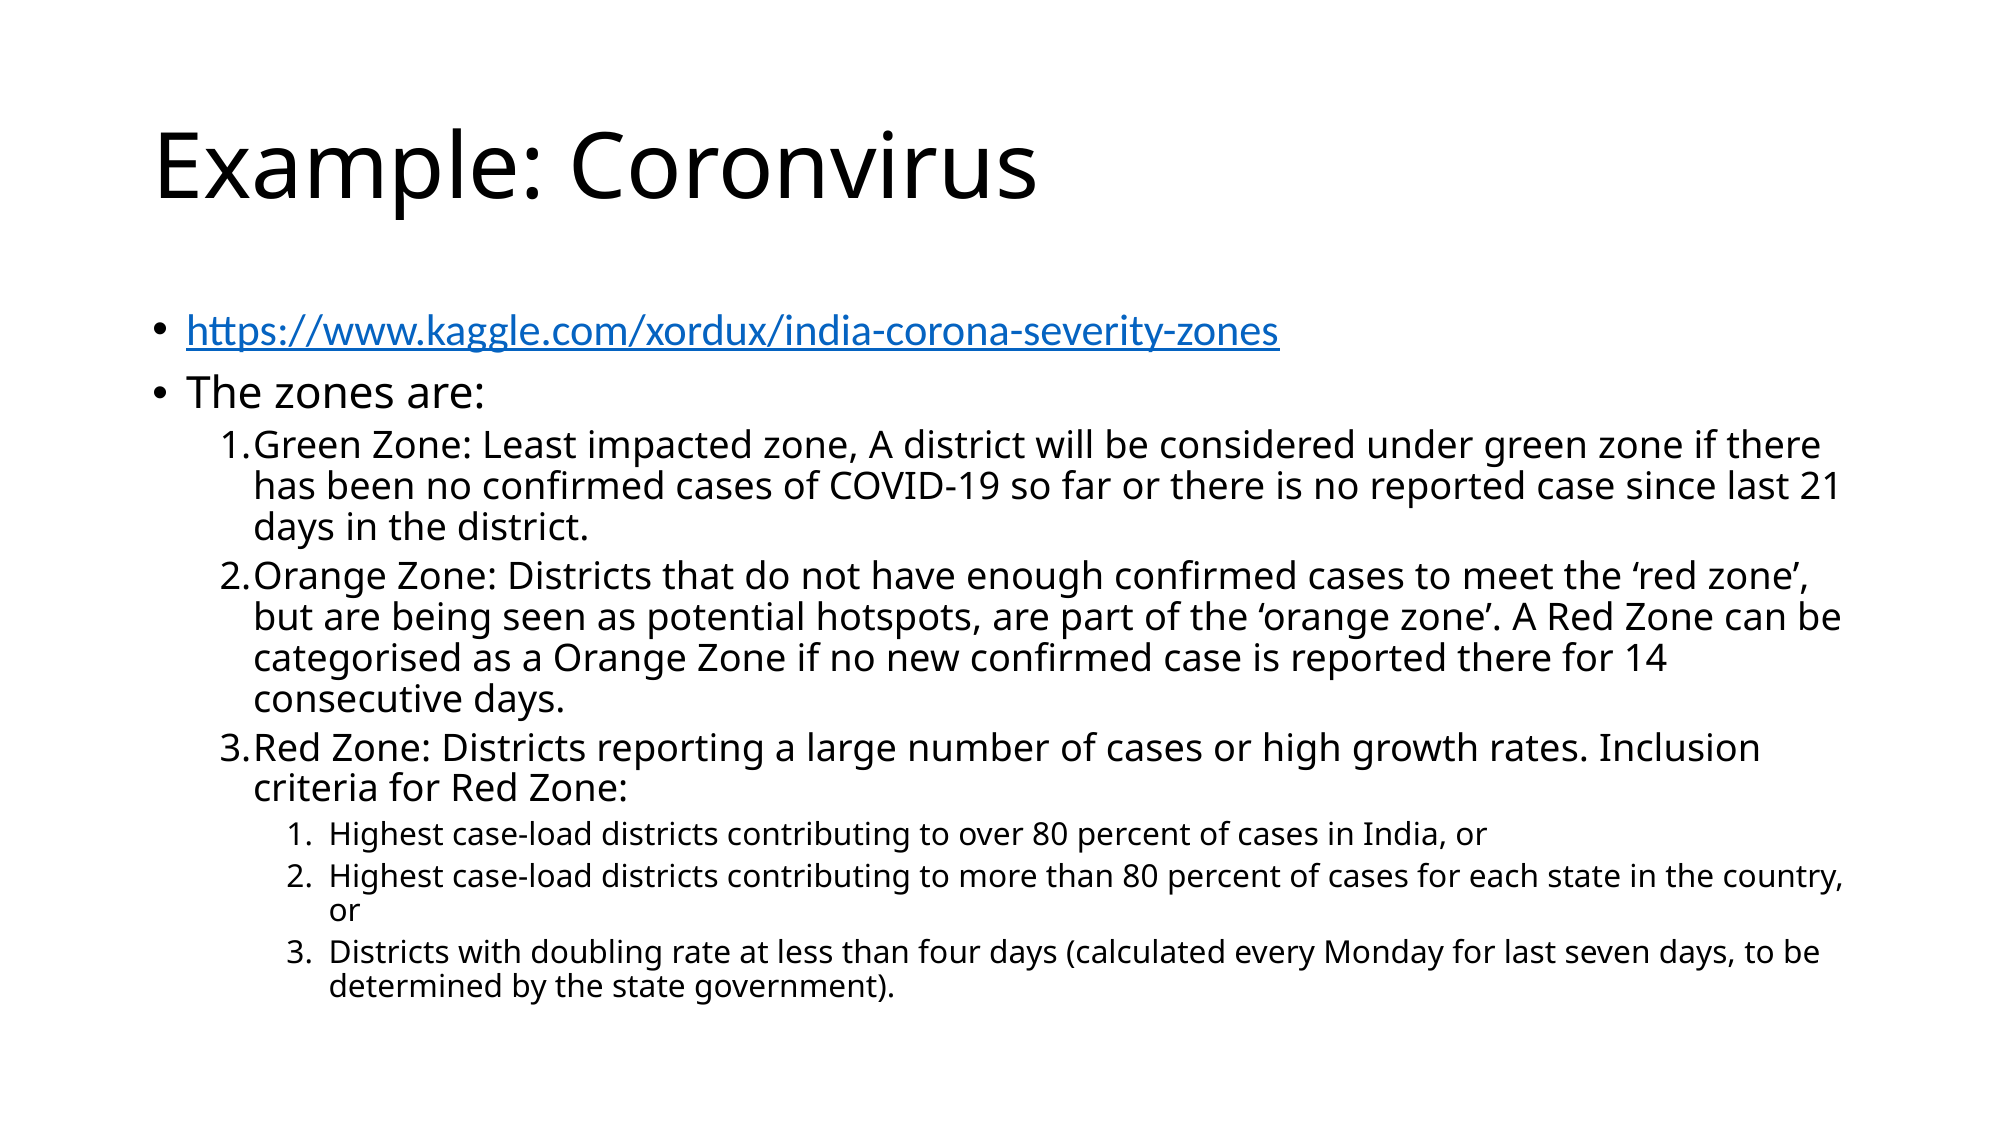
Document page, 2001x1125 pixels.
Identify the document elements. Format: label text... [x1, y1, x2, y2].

title Example: Coronvirus [137, 59, 1863, 278]
list https://www.kaggle.com/xordux/india-corona-severity-zones The zones are: Green Zone: Least impacted zone, A district will be considered under green zone if there has been no confirmed cases of COVID-19 so far or there is no reported case since last 21 days in the district. Orange Zone: Districts that do not have enough confirmed cases to meet the ‘red zone’, but are being seen as potential hotspots, are part of the ‘orange zone’. A Red Zone can be categorised as a Orange Zone if no new confirmed case is reported there for 14 consecutive days. Red Zone: Districts reporting a large number of cases or high growth rates. Inclusion criteria for Red Zone: Highest case-load districts contributing to over 80 percent of cases in India, or Highest case-load districts contributing to more than 80 percent of cases for each state in the country, or Districts with doubling rate at less than four days (calculated every Monday for last seven days, to be determined by the state government). [137, 299, 1863, 1014]
